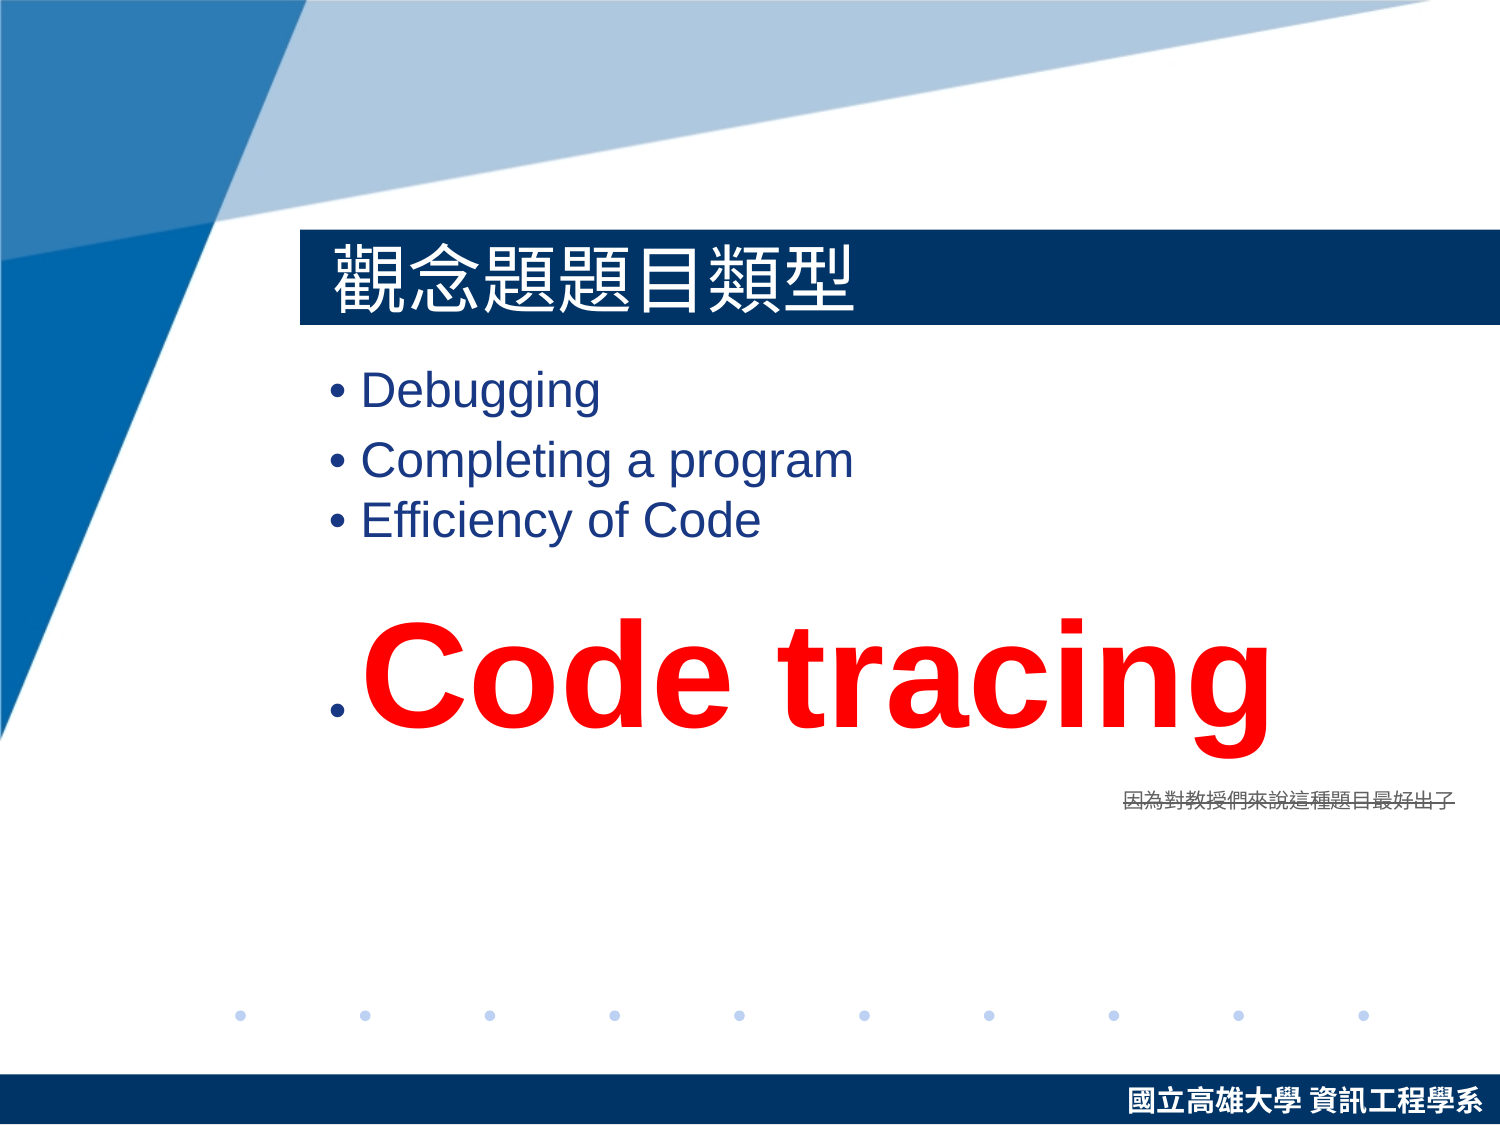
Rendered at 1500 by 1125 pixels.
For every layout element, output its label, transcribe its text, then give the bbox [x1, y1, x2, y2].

picture [0, 0, 1500, 842]
list • Debugging • Completing a program • Efficiency of Code • Code tracing 因為對教授們來說這種題目最好出了 [300, 350, 1475, 1013]
title 觀念題題目類型 [300, 229, 1500, 325]
